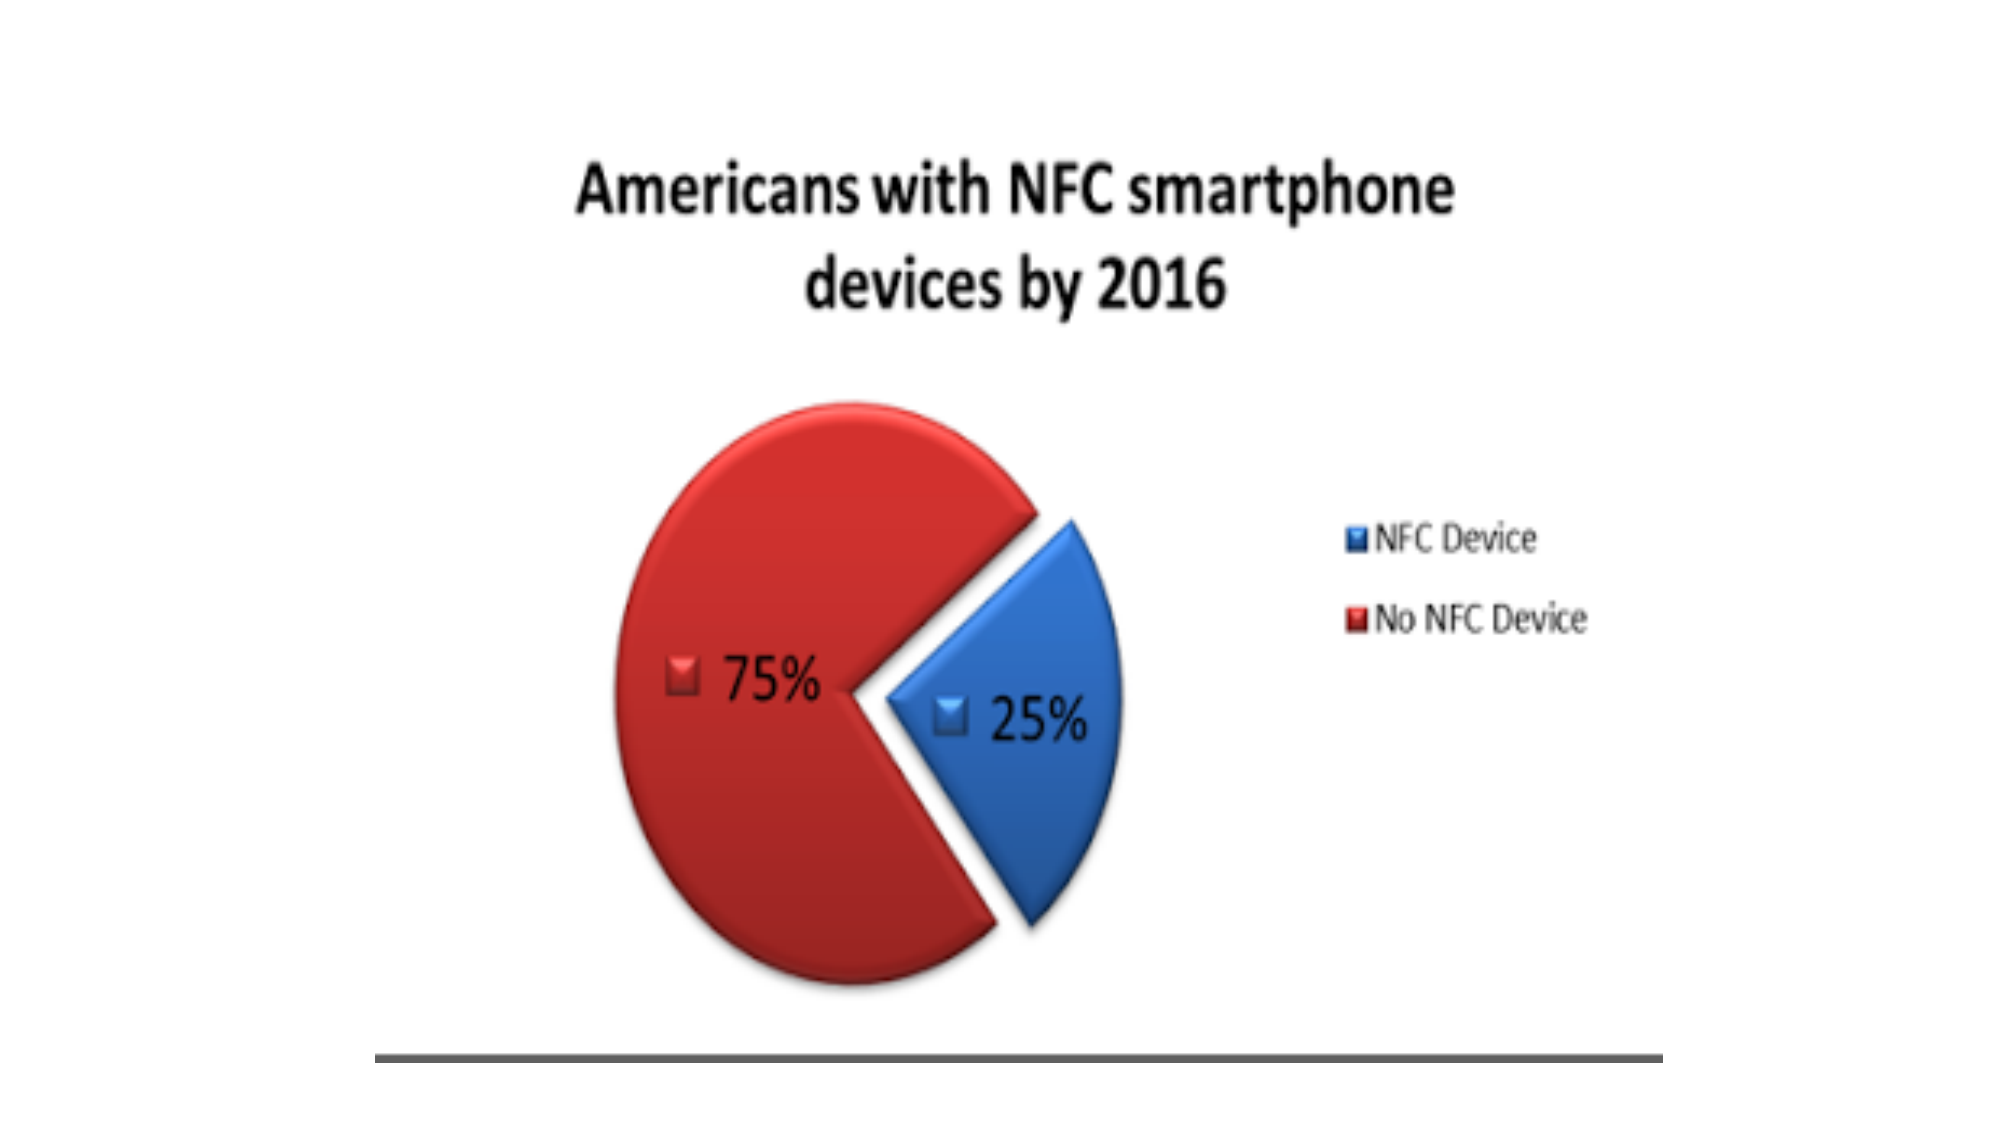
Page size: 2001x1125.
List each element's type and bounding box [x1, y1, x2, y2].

picture [374, 112, 1663, 1063]
